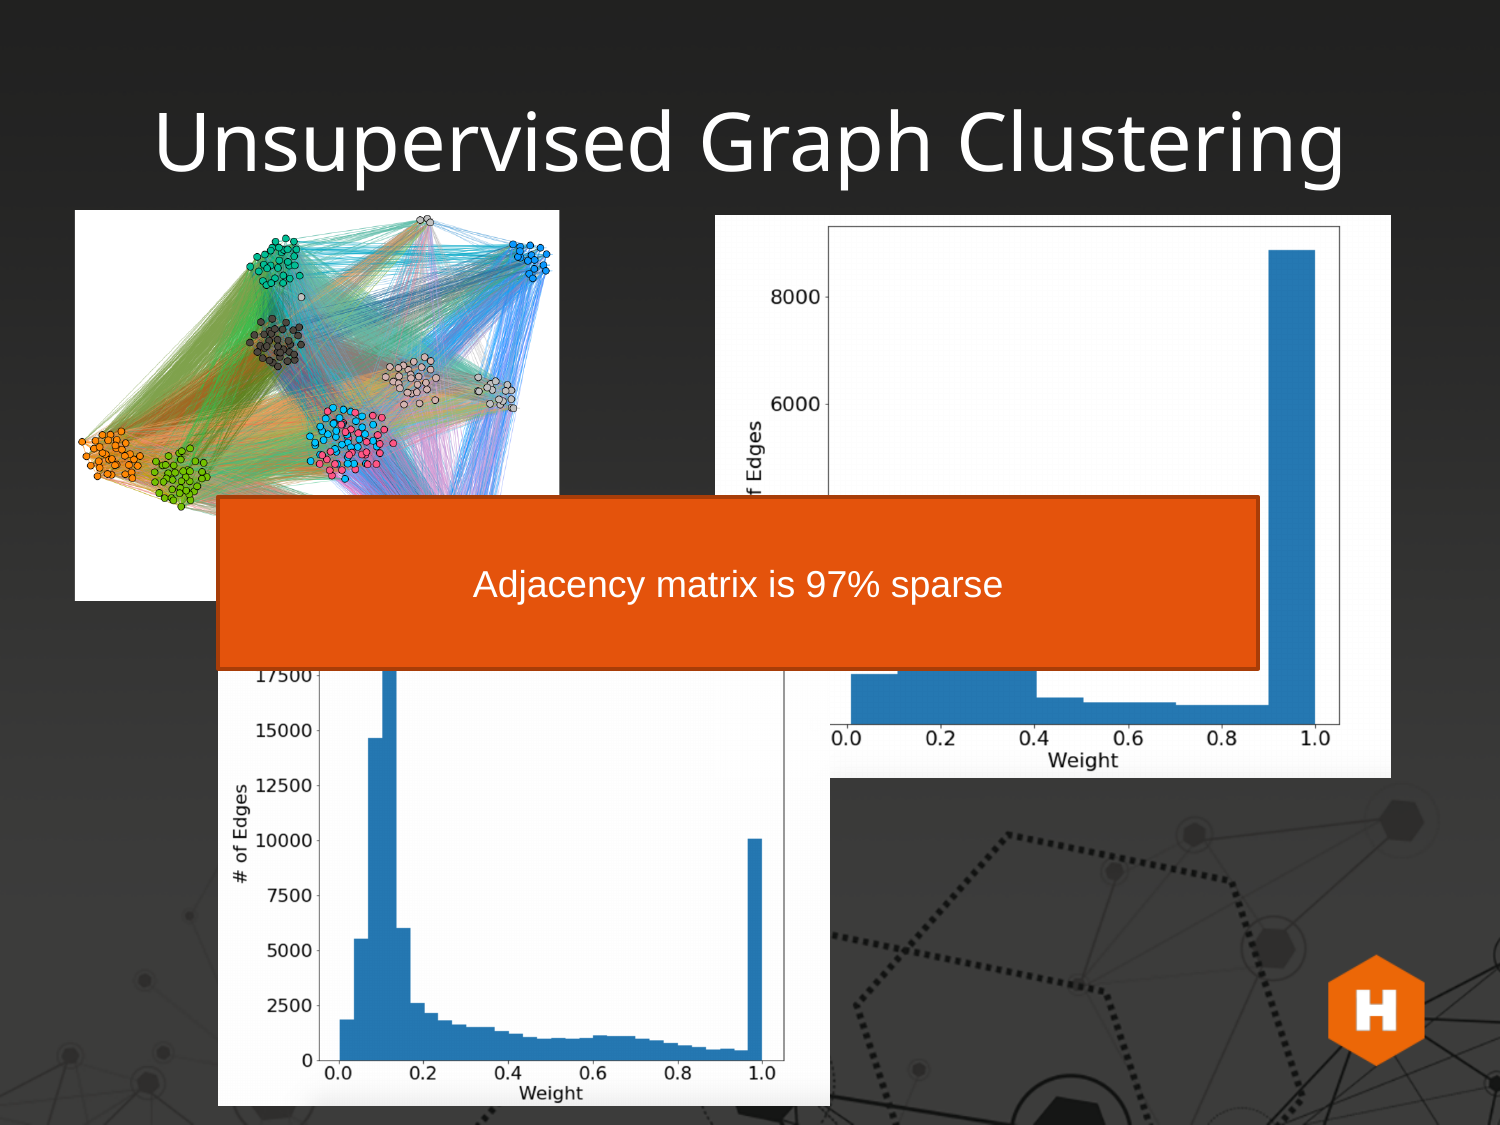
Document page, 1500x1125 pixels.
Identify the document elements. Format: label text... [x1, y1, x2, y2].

title Unsupervised Graph Clustering [75, 45, 1425, 233]
text_box Adjacency matrix is 97% sparse [563, 495, 709, 600]
picture [0, 0, 1500, 1125]
